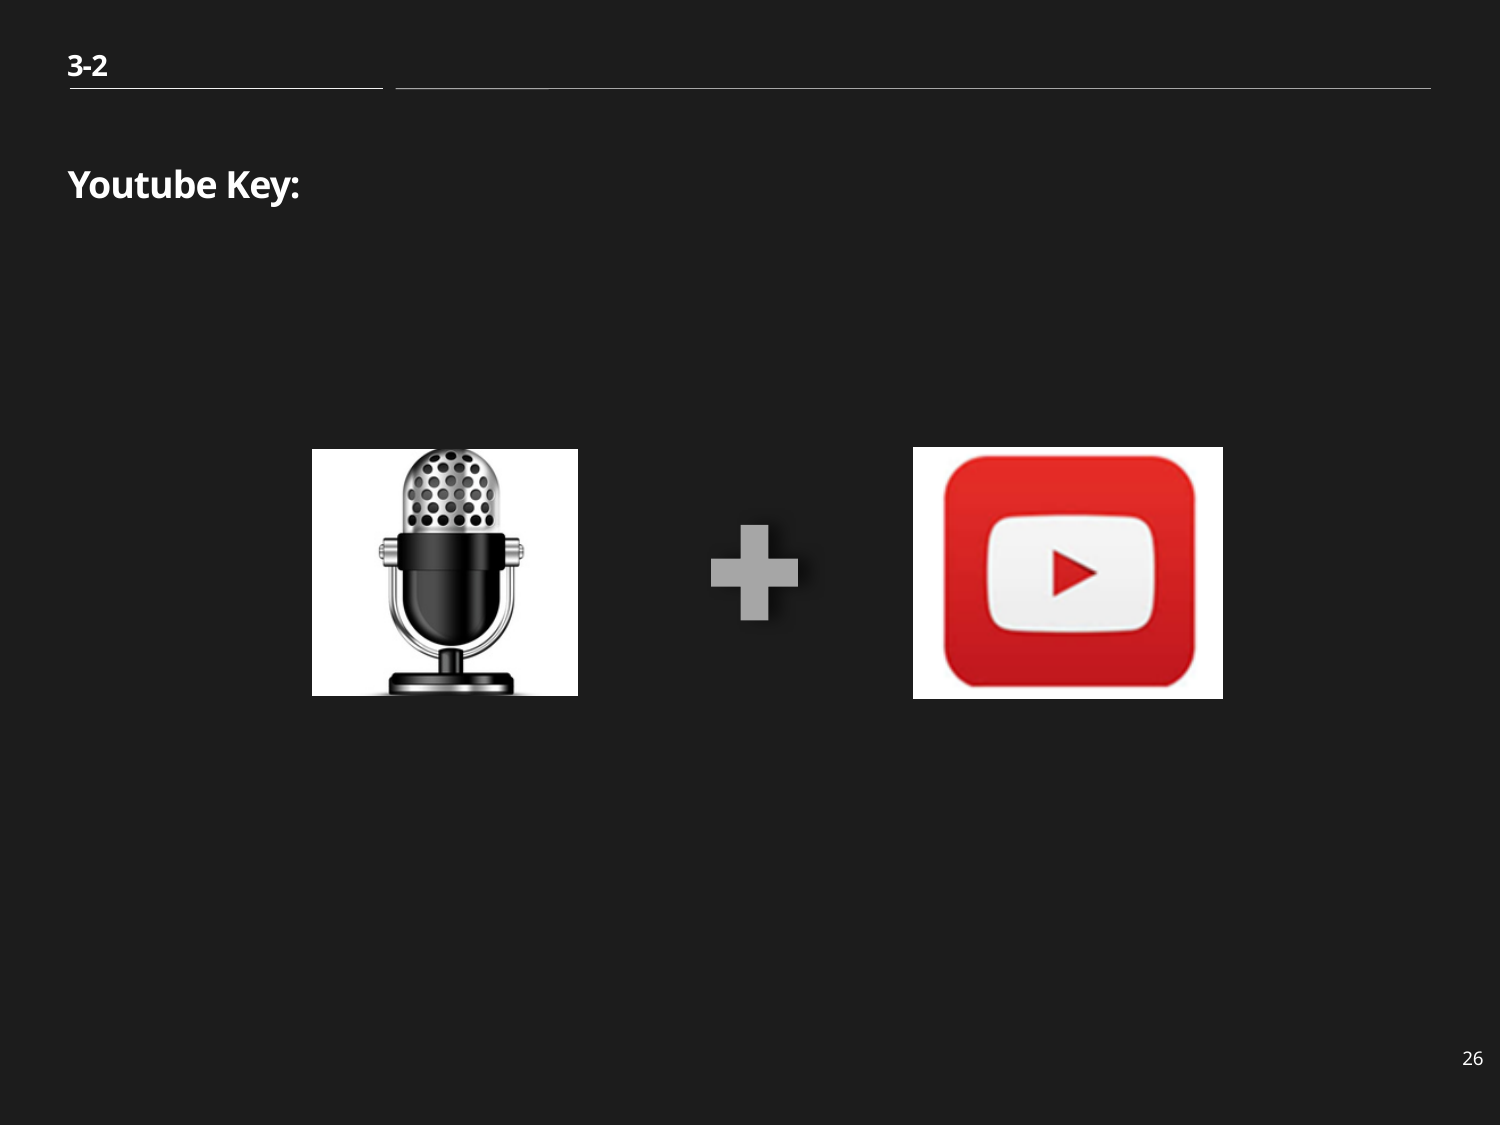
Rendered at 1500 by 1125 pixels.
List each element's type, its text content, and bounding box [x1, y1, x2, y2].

picture [312, 449, 578, 697]
title Youtube Key: [52, 153, 384, 395]
text_box 3-2 [52, 39, 123, 90]
text_box [709, 523, 800, 622]
picture [912, 446, 1223, 699]
text_box 26 [1377, 1039, 1499, 1080]
